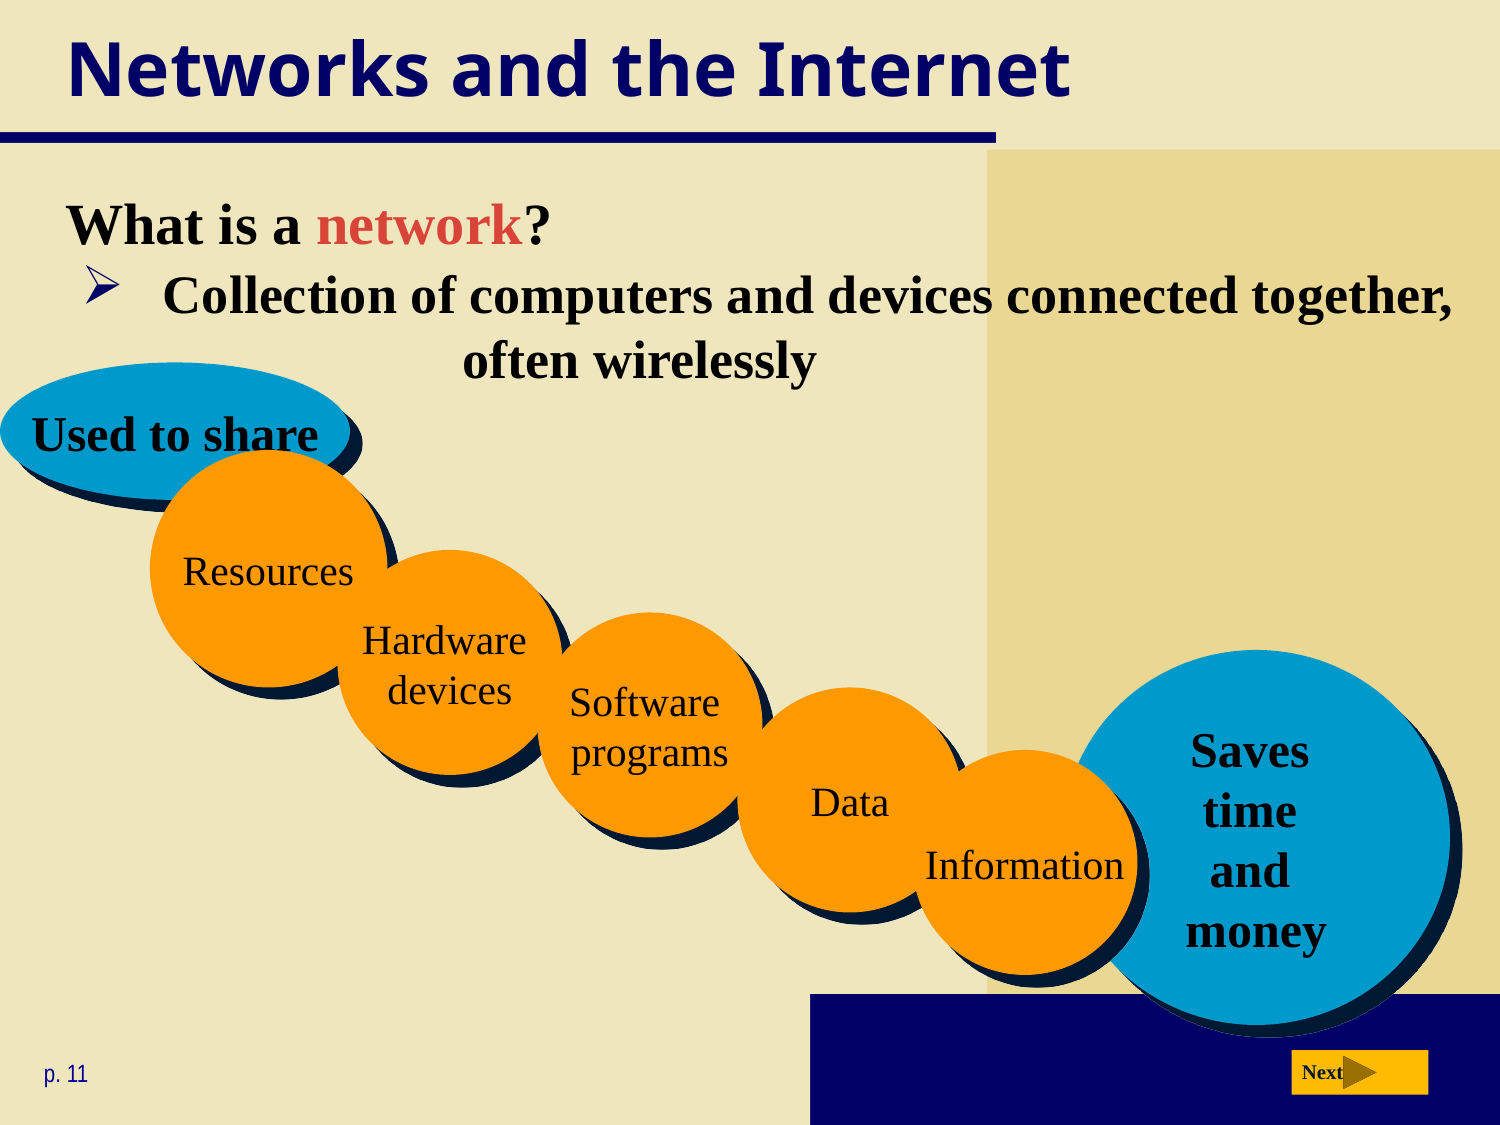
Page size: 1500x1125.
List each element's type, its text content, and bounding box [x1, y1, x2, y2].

text_box Software programs [537, 612, 763, 838]
text_box Saves time and money [1078, 649, 1450, 1025]
text_box Hardware devices [337, 549, 563, 775]
text_box Used to share [0, 362, 351, 500]
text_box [1286, 1049, 1429, 1095]
text_box p. 11 [29, 1050, 284, 1095]
text_box Data [737, 687, 959, 913]
text_box Information [912, 749, 1138, 975]
title Networks and the Internet [49, 0, 1459, 133]
list What is a network? [49, 178, 1459, 252]
text_box Collection of computers and devices connected together, often wirelessly [47, 252, 1500, 420]
text_box Resources [149, 449, 388, 688]
